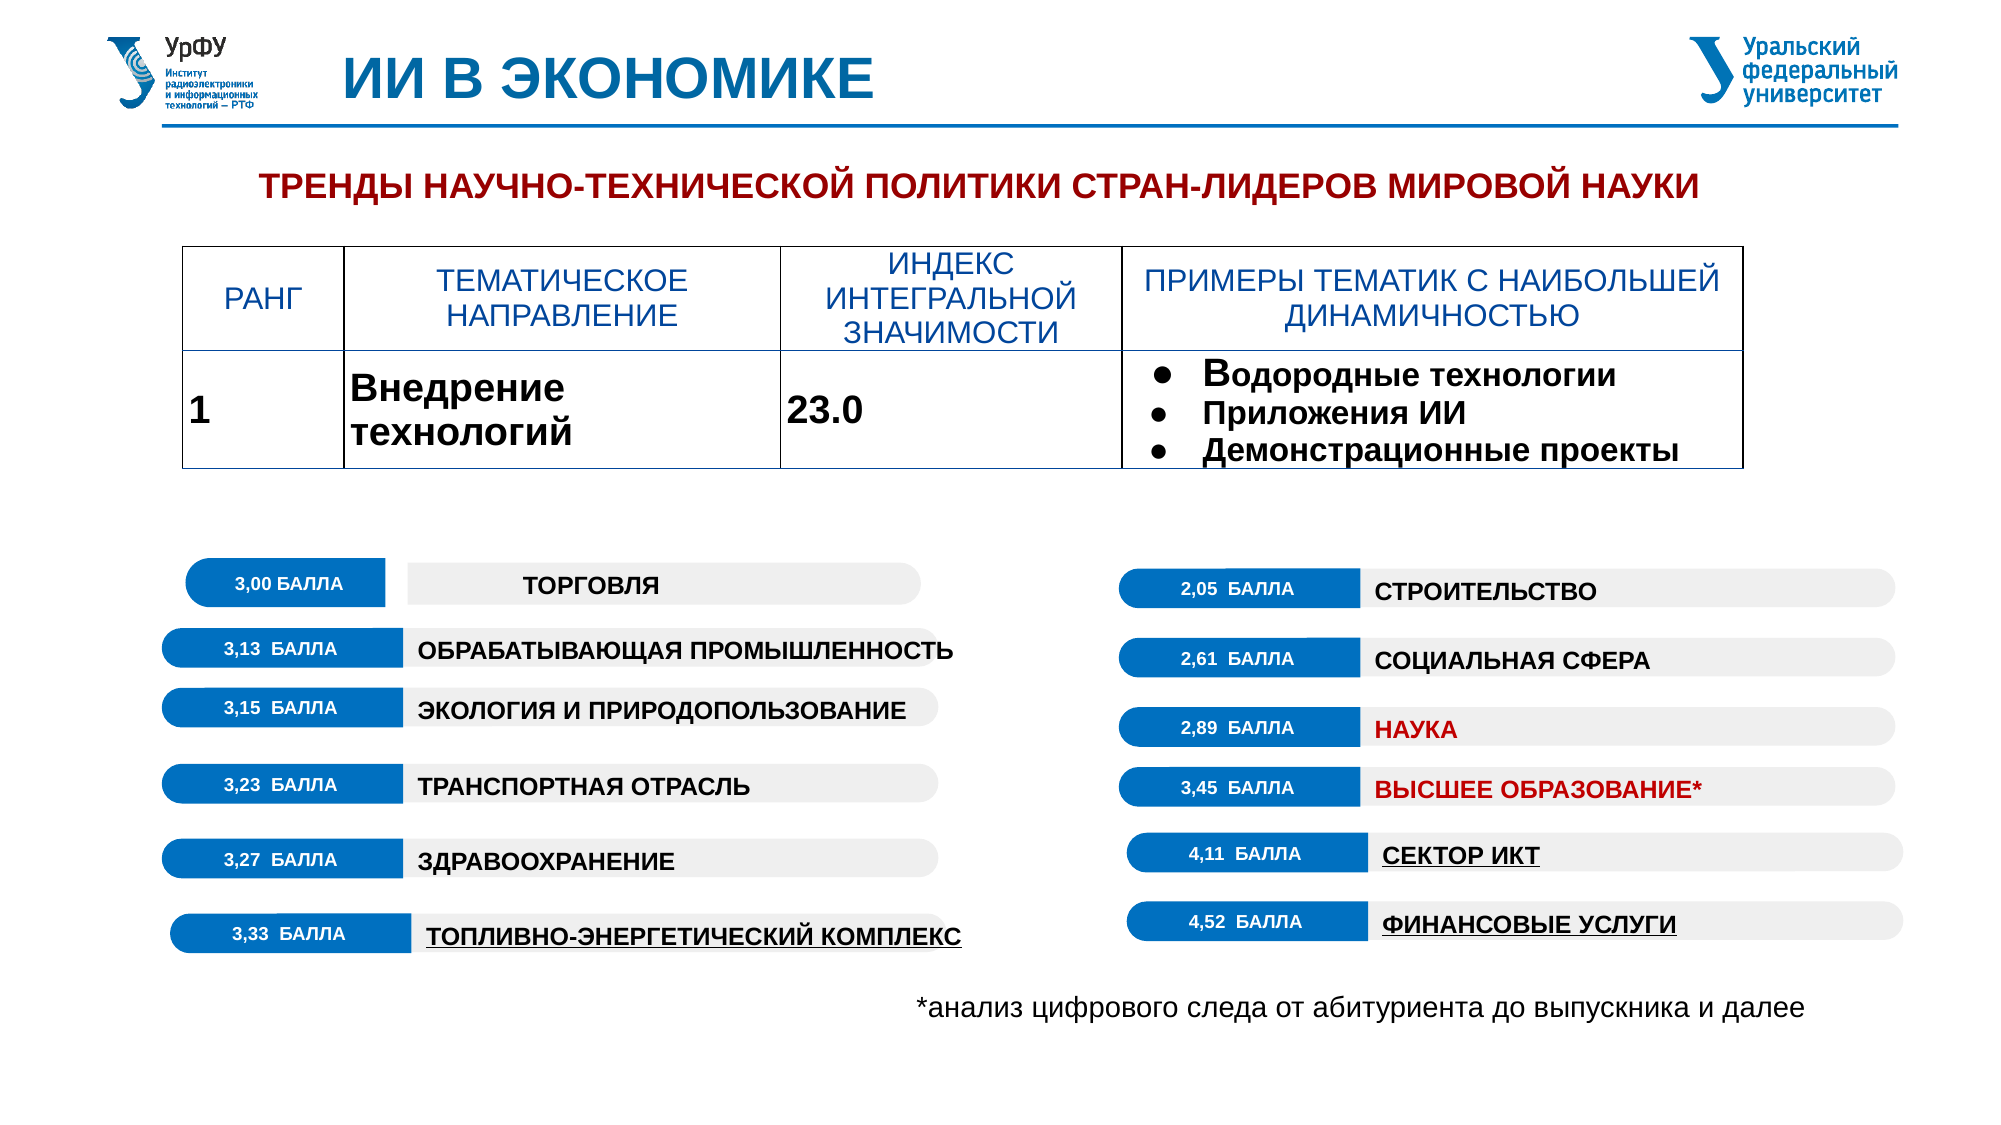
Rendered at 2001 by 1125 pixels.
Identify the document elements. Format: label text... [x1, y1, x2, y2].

text_box *анализ цифрового следа от абитуриента до выпускника и далее [901, 973, 1925, 1039]
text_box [1126, 817, 1920, 886]
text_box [161, 613, 998, 682]
table_header ИНДЕКС ИНТЕГРАЛЬНОЙ ЗНАЧИМОСТИ [781, 247, 1121, 350]
table_header ПРИМЕРЫ ТЕМАТИК С НАИБОЛЬШЕЙ ДИНАМИЧНОСТЬЮ [1123, 247, 1742, 350]
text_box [1118, 752, 1912, 821]
text_box ТРЕНДЫ НАУЧНО-ТЕХНИЧЕСКОЙ ПОЛИТИКИ СТРАН-ЛИДЕРОВ МИРОВОЙ НАУКИ [243, 147, 1891, 221]
table_cell 1 [183, 351, 343, 468]
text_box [1118, 692, 1912, 752]
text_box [161, 562, 922, 605]
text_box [161, 748, 955, 818]
table_cell 23.0 [781, 351, 1121, 468]
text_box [106, 35, 1899, 128]
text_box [1118, 553, 1912, 623]
table_header ТЕМАТИЧЕСКОЕ НАПРАВЛЕНИЕ [345, 247, 780, 350]
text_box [161, 823, 955, 893]
table_cell Водородные технологии Приложения ИИ Демонстрационные проекты [1123, 351, 1742, 468]
table_header РАНГ [183, 247, 343, 350]
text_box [161, 672, 955, 742]
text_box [169, 898, 1029, 968]
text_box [1118, 623, 1912, 692]
table_cell Внедрение технологий [345, 351, 780, 468]
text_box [1126, 886, 1920, 956]
